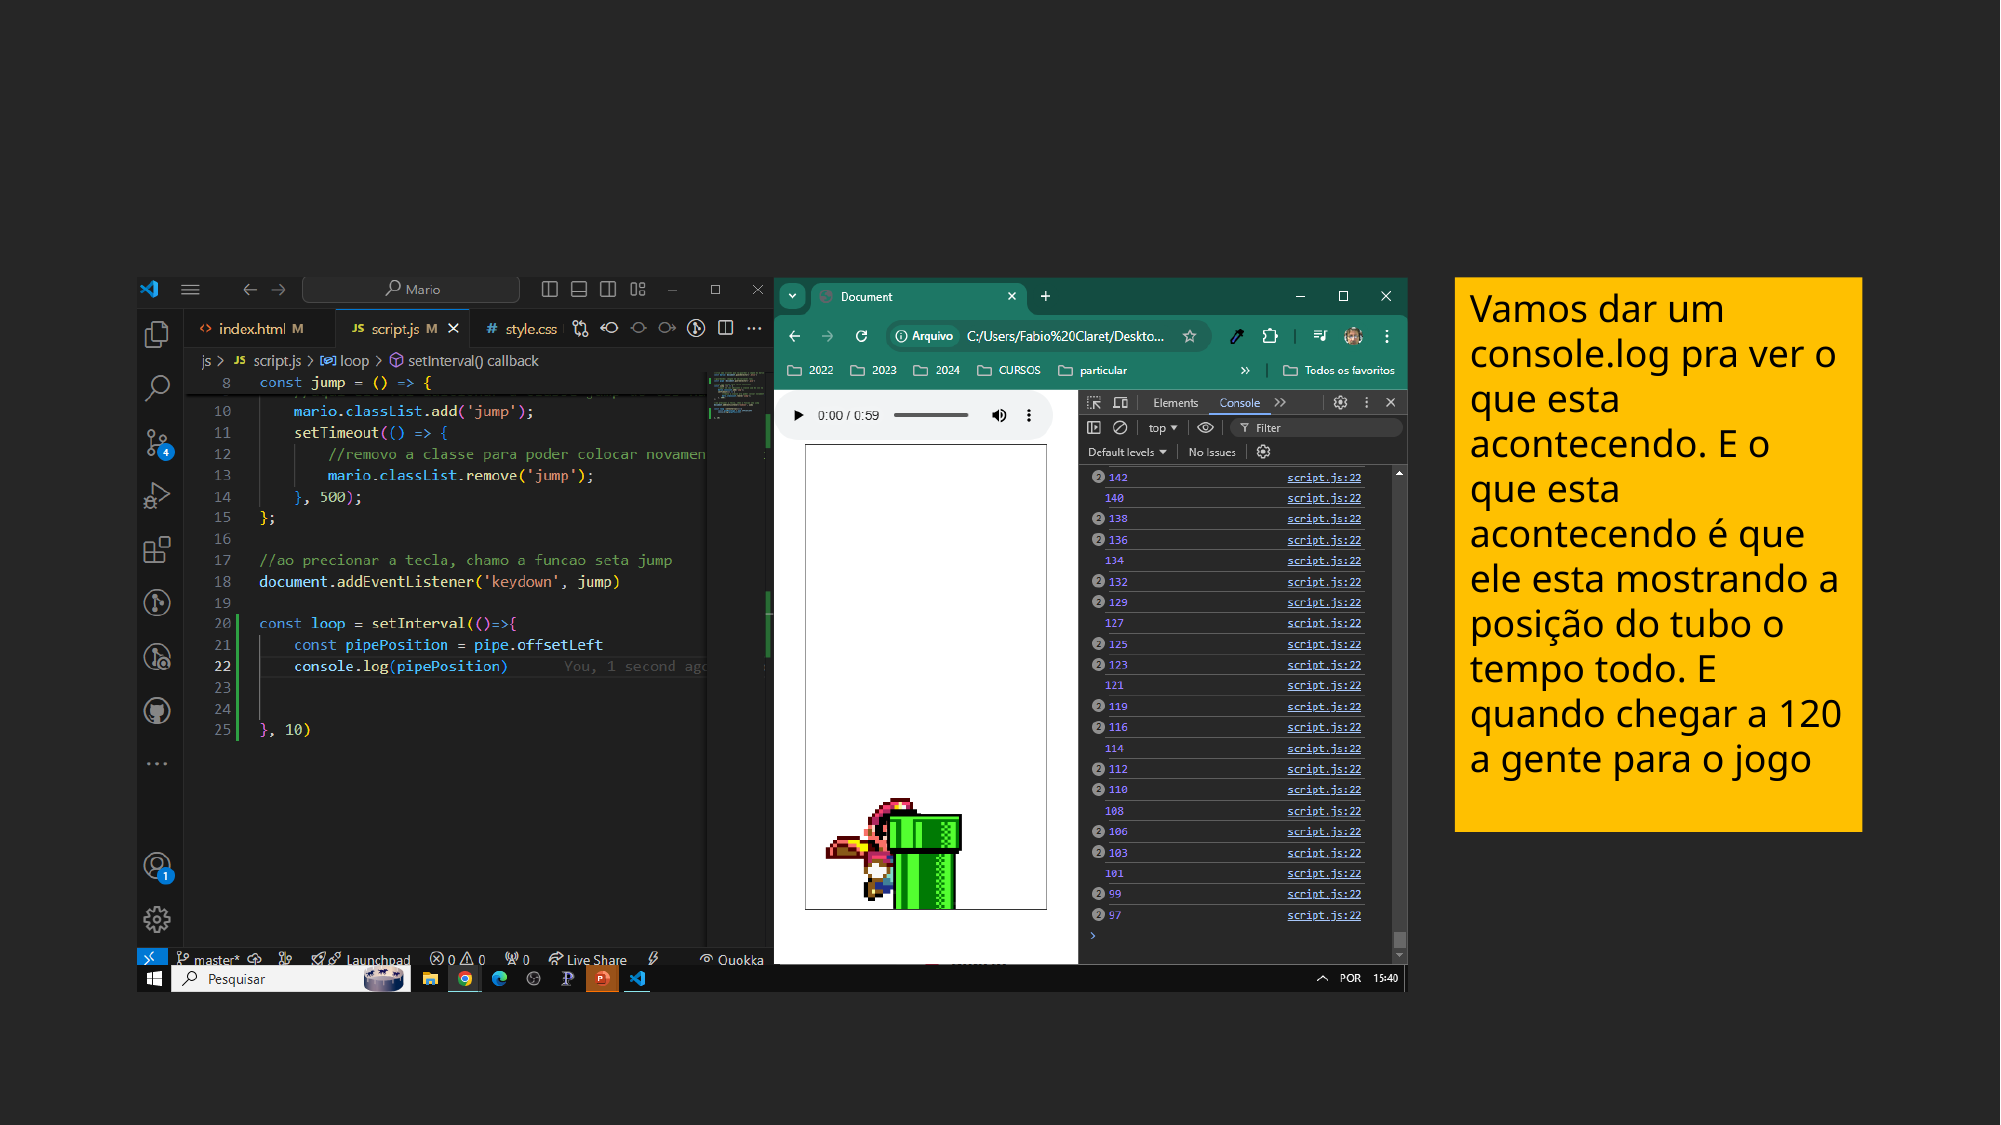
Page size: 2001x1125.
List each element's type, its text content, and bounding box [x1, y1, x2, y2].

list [136, 276, 1408, 992]
text_box Vamos dar um console.log pra ver o que esta acontecendo. E o que esta acontecendo é que ele esta mostrando a posição do tubo o tempo todo. E quando chegar a 120 a gente para o jogo [1454, 277, 1863, 832]
